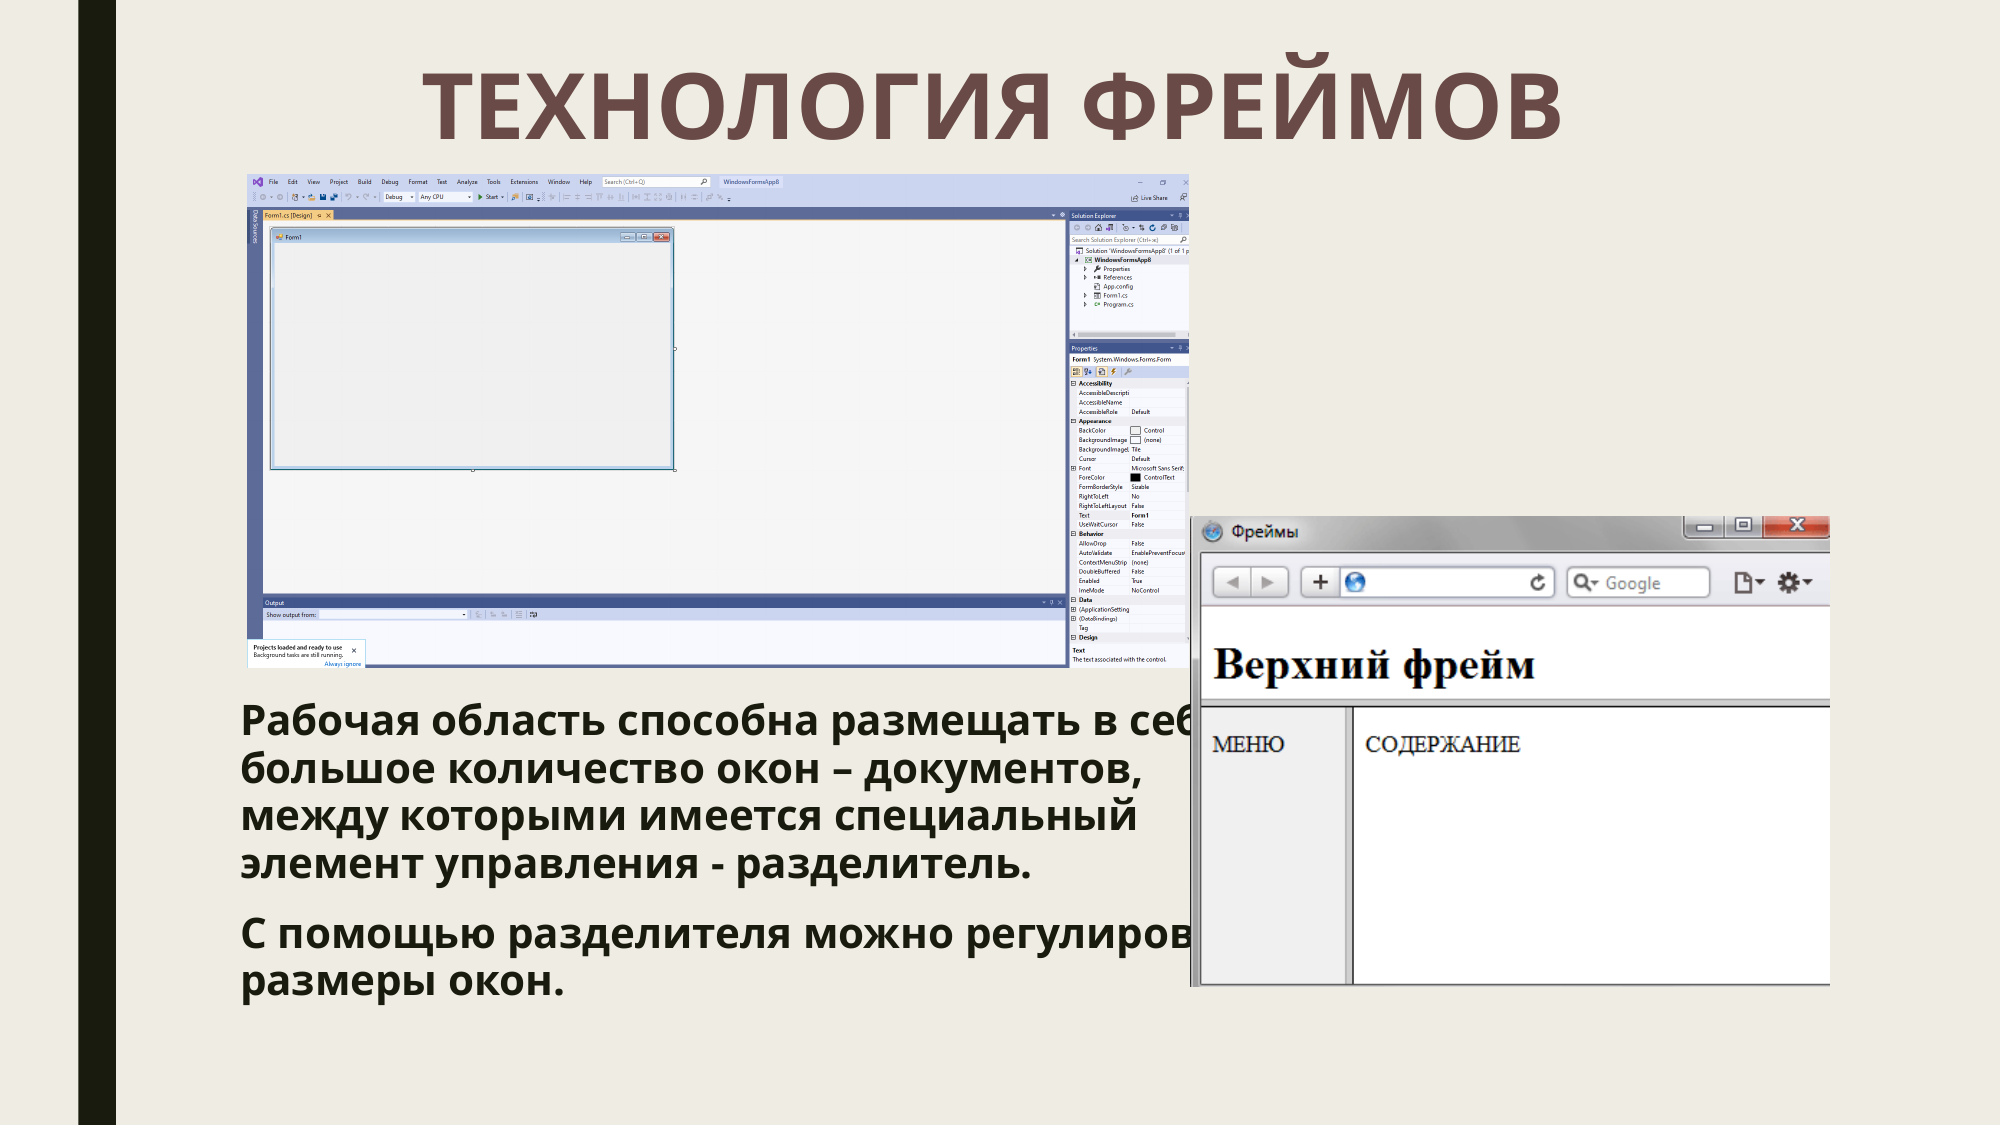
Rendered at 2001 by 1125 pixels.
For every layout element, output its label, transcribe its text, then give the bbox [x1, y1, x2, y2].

picture [247, 174, 1189, 668]
list Рабочая область способна размещать в себе большое количество окон – документов, между которыми имеется специальный элемент управления - разделитель. С помощью разделителя можно регулировать размеры окон. [225, 223, 1316, 1020]
title ТЕХНОЛОГИЯ ФРЕЙМОВ [206, 53, 1781, 199]
picture [1190, 516, 1830, 987]
